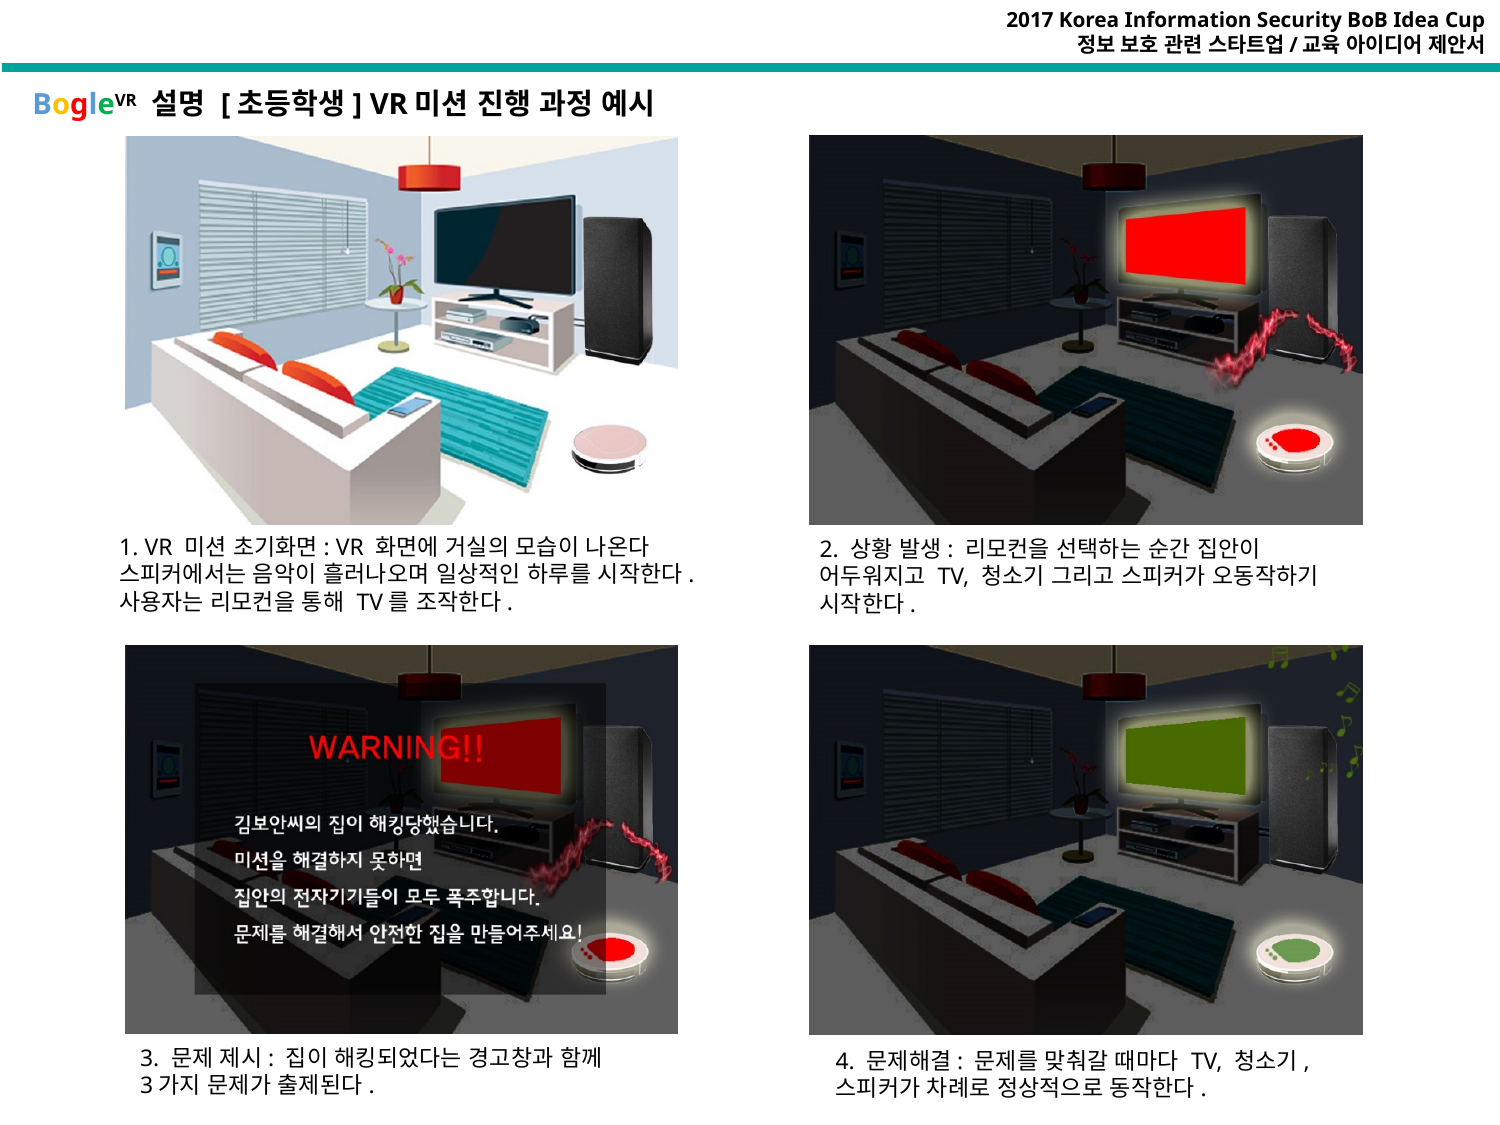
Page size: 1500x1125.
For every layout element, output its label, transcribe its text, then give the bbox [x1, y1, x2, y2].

text_box BogleVR 설명 [초등학생] VR미션 진행 과정 예시 [17, 78, 739, 128]
text_box 1. VR 미션 초기화면: VR 화면에 거실의 모습이 나온다 스피커에서는 음악이 흘러나오며 일상적인 하루를 시작한다. 사용자는 리모컨을 통해 TV를 조작한다. [104, 524, 716, 650]
picture [808, 645, 1363, 1035]
picture [808, 135, 1363, 525]
picture [125, 136, 678, 525]
text_box 2. 상황 발생: 리모컨을 선택하는 순간 집안이 어두워지고 TV, 청소기 그리고 스피커가 오동작하기 시작한다. [804, 527, 1376, 625]
text_box 3. 문제 제시: 집이 해킹되었다는 경고창과 함께 3가지 문제가 출제된다. [125, 1036, 678, 1106]
picture [125, 644, 678, 1034]
text_box 4. 문제해결: 문제를 맞춰갈 때마다 TV, 청소기, 스피커가 차례로 정상적으로 동작한다. [820, 1035, 1353, 1109]
